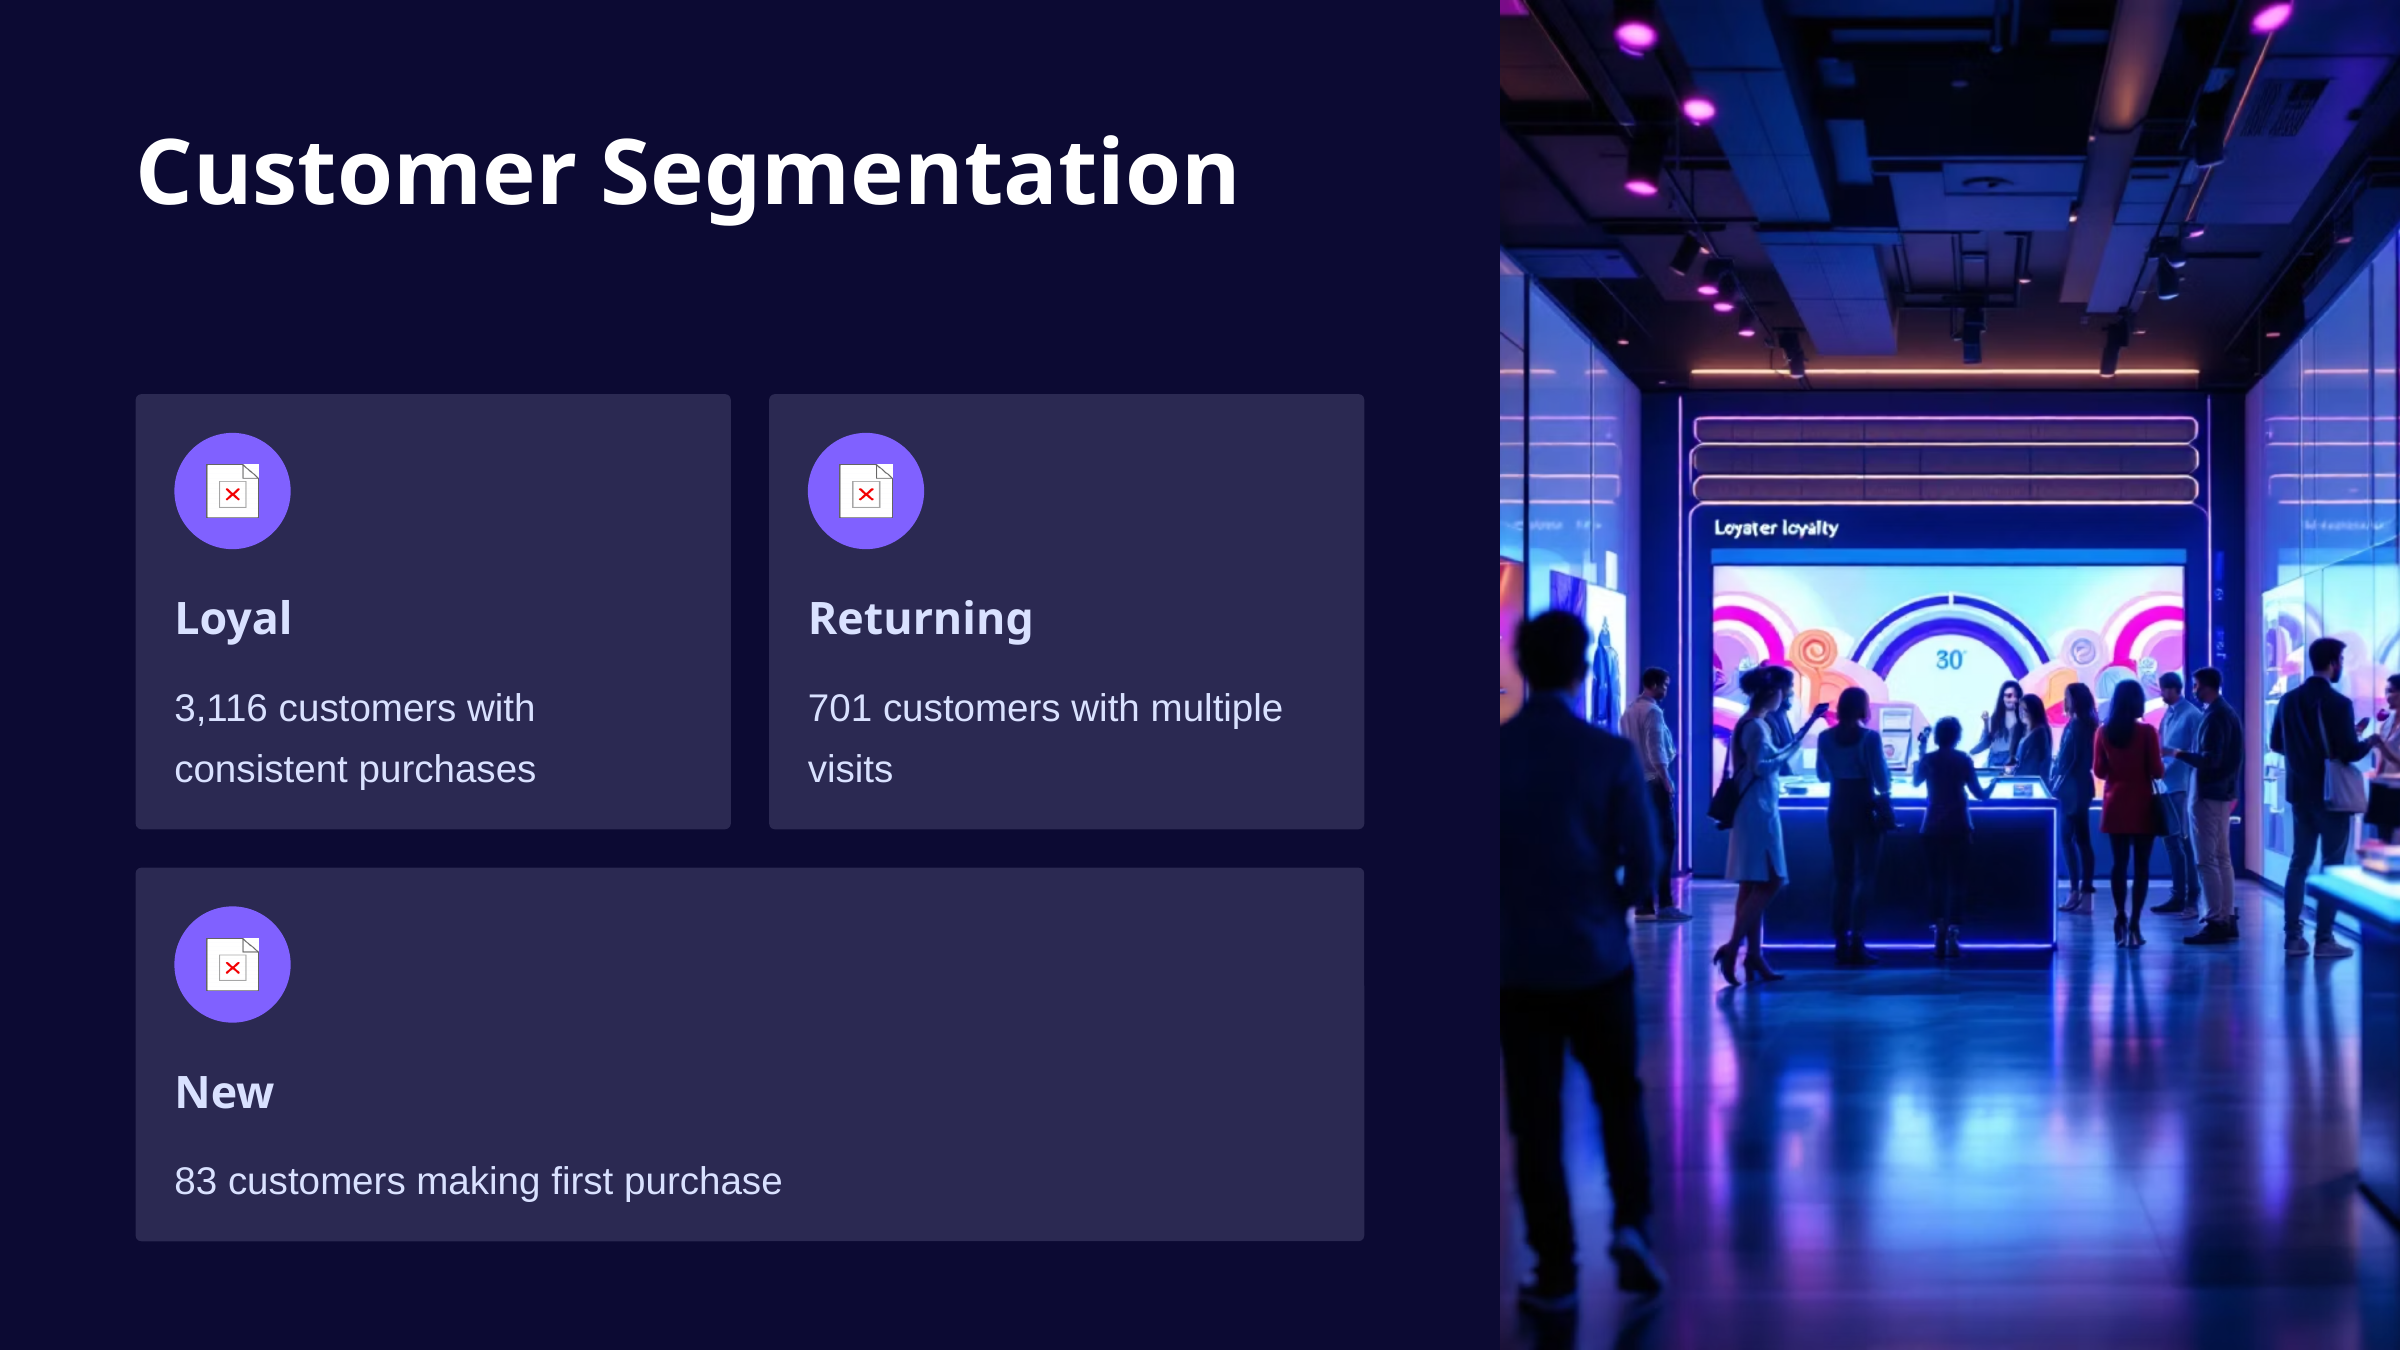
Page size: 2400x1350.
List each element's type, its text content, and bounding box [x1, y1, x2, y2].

text_box 701 customers with multiple visits [807, 667, 1326, 791]
text_box Customer Segmentation [135, 108, 1365, 337]
text_box 83 customers making first purchase [174, 1140, 1326, 1203]
picture [839, 464, 893, 518]
text_box [135, 867, 1365, 1242]
text_box [769, 394, 1365, 830]
text_box [174, 432, 291, 550]
text_box 3,116 customers with consistent purchases [174, 667, 692, 791]
picture [206, 464, 259, 518]
picture [1499, 0, 2400, 1350]
text_box New [174, 1060, 631, 1118]
text_box Returning [807, 587, 1264, 645]
text_box Loyal [174, 587, 631, 645]
picture [206, 938, 259, 991]
text_box [807, 432, 925, 550]
text_box [135, 394, 731, 830]
text_box [174, 906, 291, 1023]
